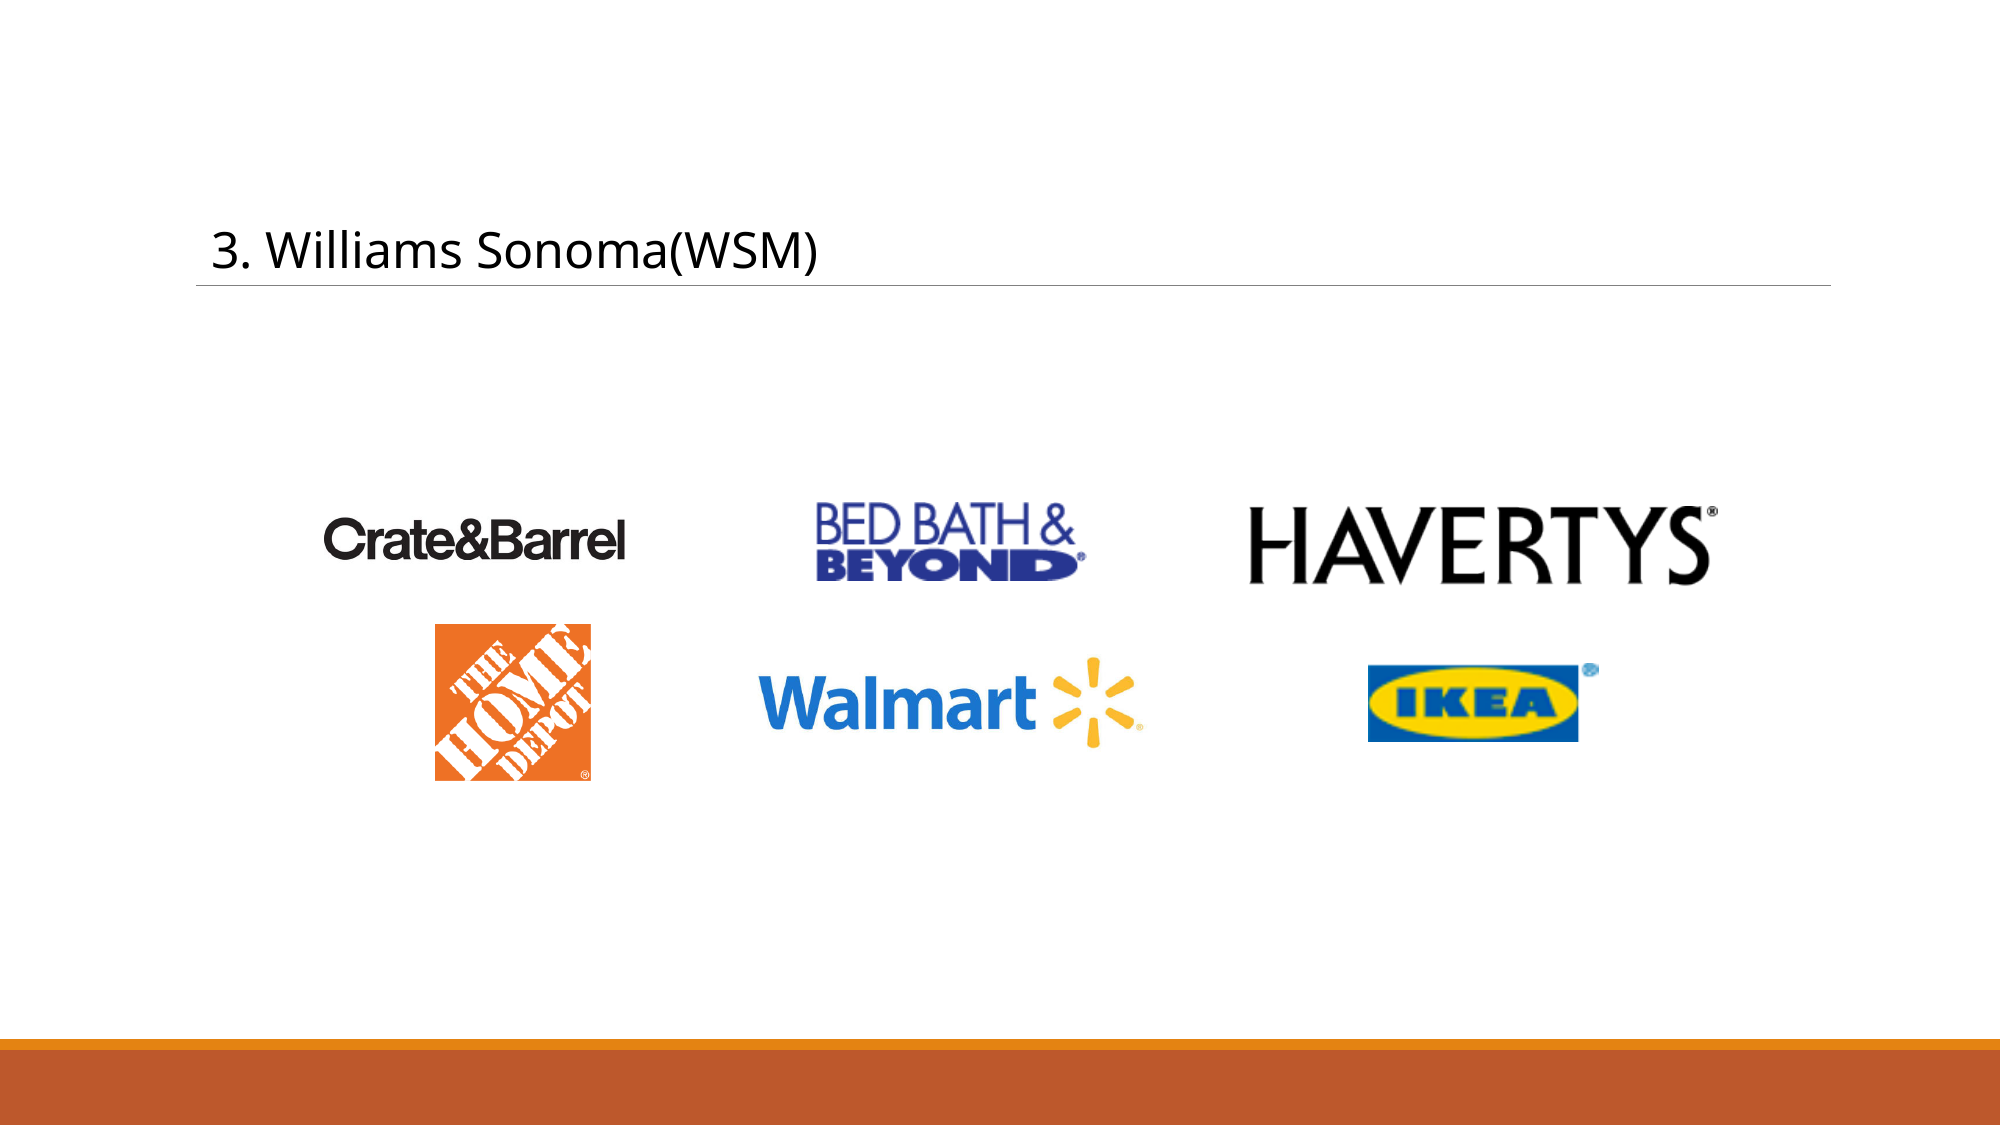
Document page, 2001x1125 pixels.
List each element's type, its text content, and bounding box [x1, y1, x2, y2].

picture [1248, 505, 1719, 600]
picture [748, 648, 1155, 757]
picture [1367, 663, 1600, 743]
picture [815, 502, 1087, 582]
picture [315, 505, 637, 579]
picture [434, 624, 592, 781]
text_box 3. Williams Sonoma(WSM) [196, 211, 1830, 286]
